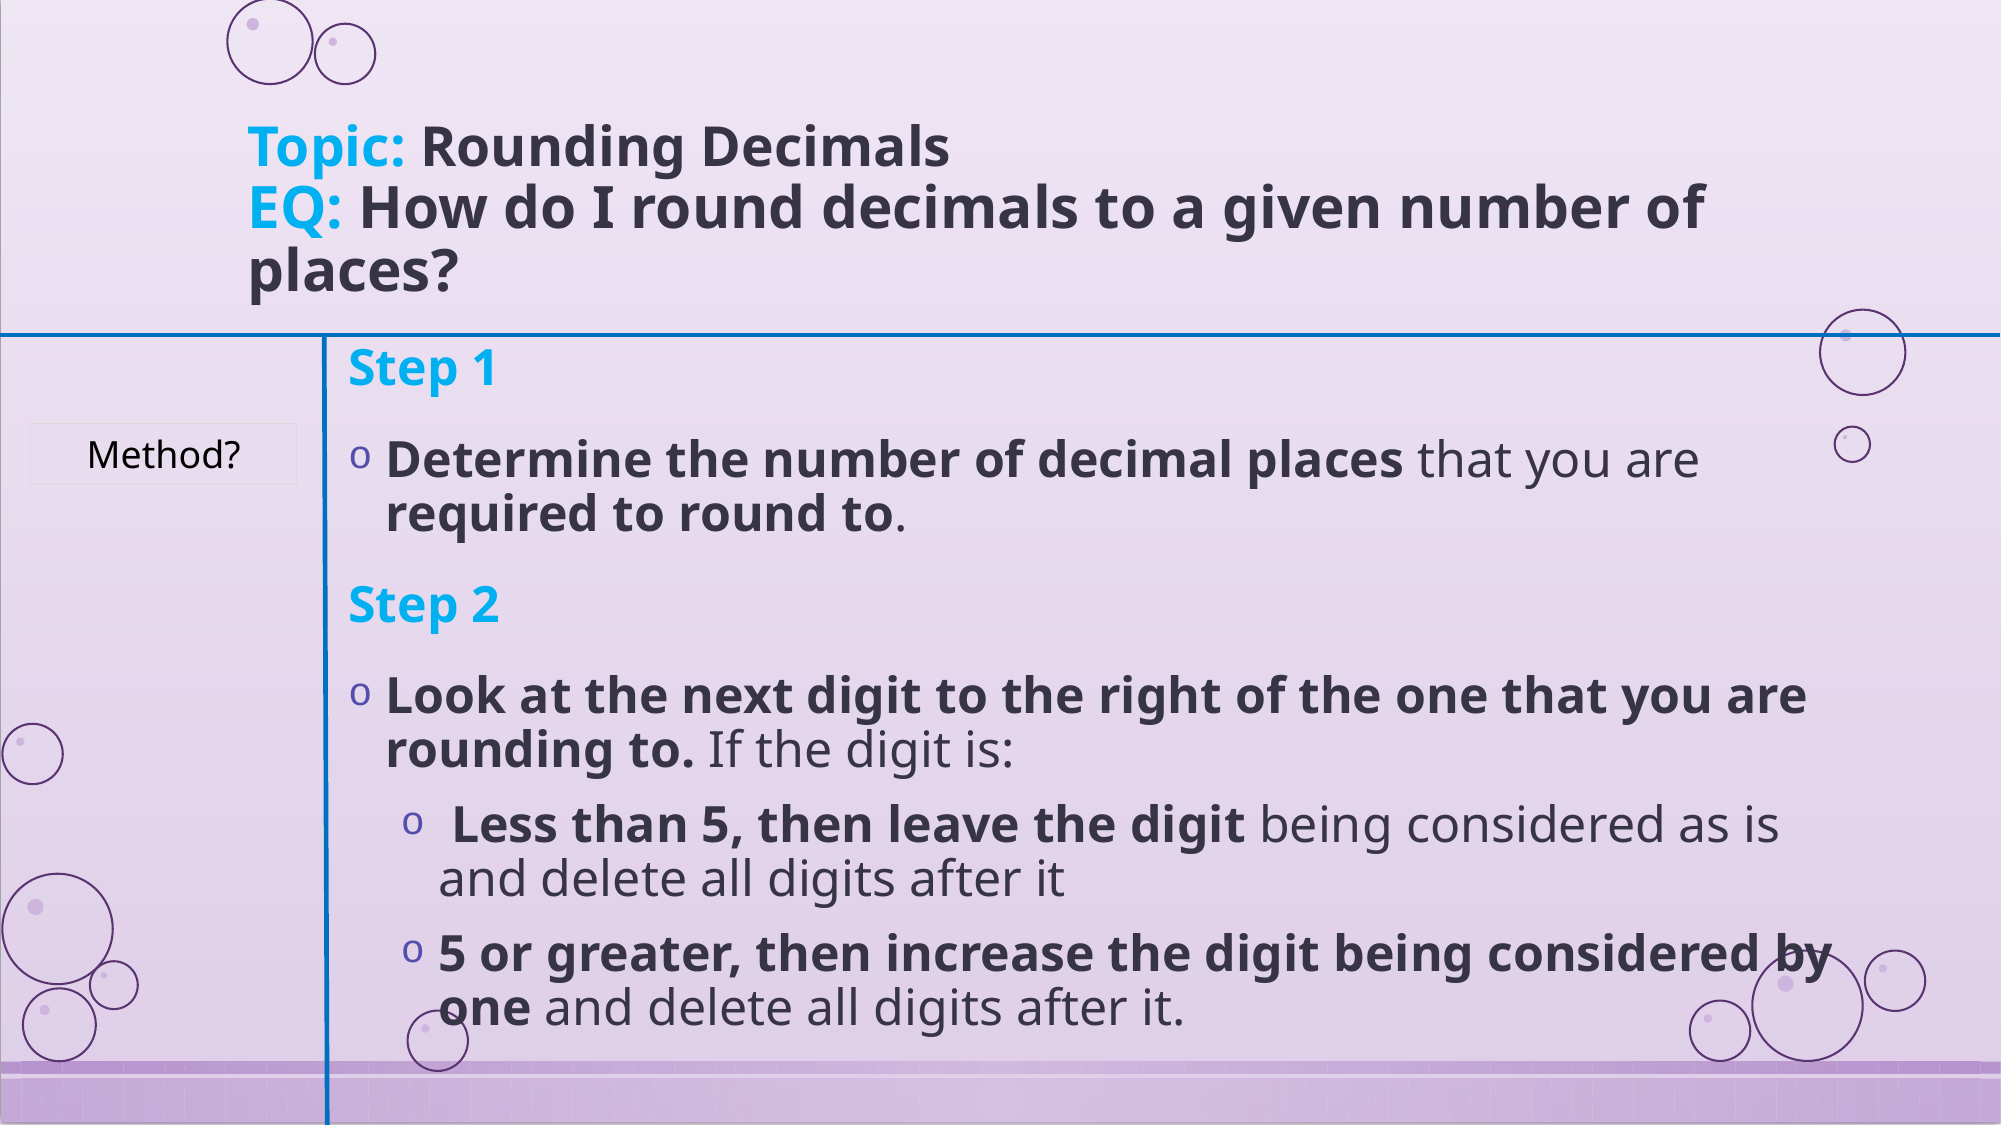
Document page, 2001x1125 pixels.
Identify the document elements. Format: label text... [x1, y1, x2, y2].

list Step 1 Determine the number of decimal places that you are required to round to. Step 2 Look at the next digit to the right of the one that you are rounding to. If the digit is: Less than 5, then leave the digit being considered as is and delete all digits after it 5 or greater, then increase the digit being considered by one and delete all digits after it. [328, 337, 1886, 1079]
text_box Topic: Rounding Decimals EQ: How do I round decimals to a given number of places? [232, 109, 1768, 312]
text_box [324, 335, 328, 1125]
text_box Method? [30, 423, 297, 484]
